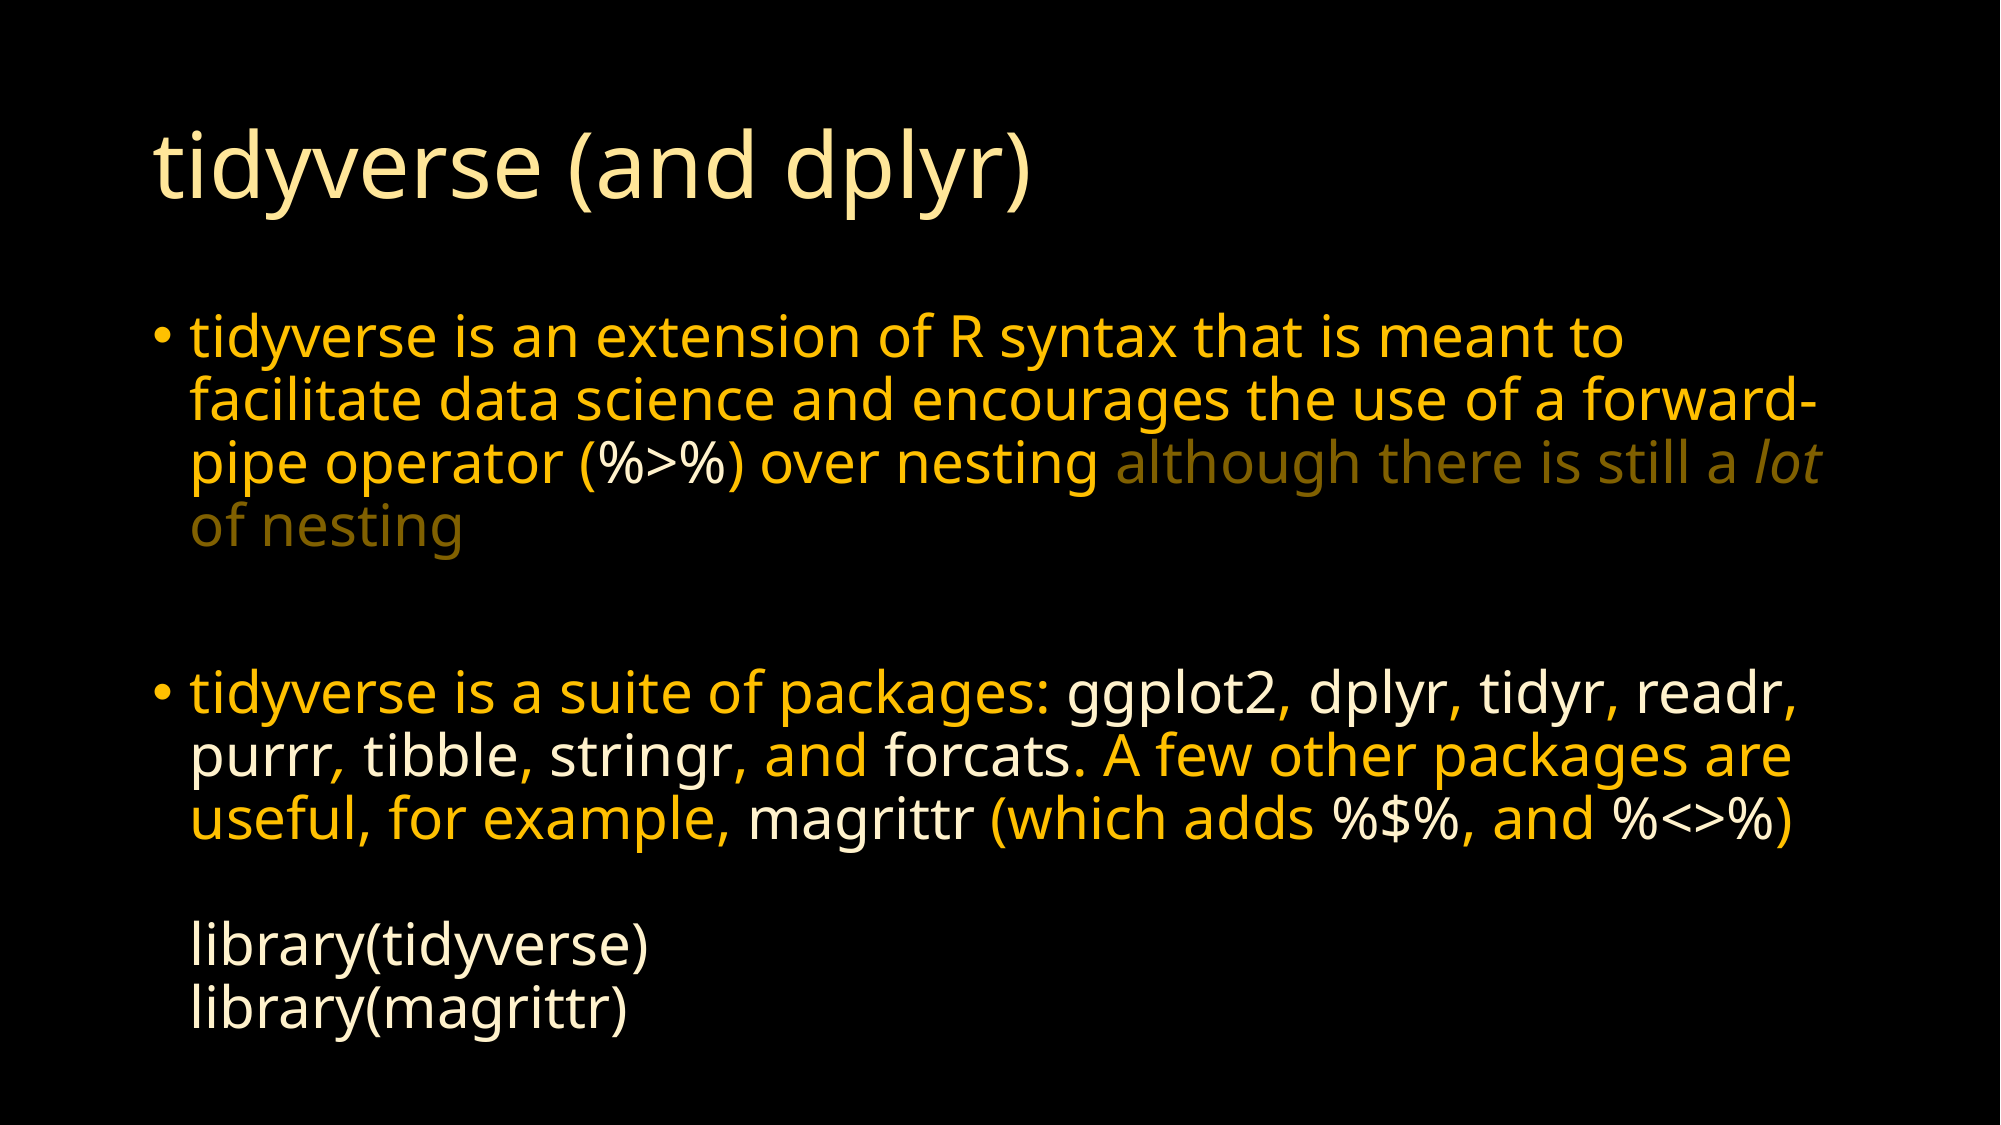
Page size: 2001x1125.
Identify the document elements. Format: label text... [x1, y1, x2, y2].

title tidyverse (and dplyr) [137, 59, 1863, 278]
list tidyverse is an extension of R syntax that is meant to facilitate data science and encourages the use of a forward-pipe operator (%>%) over nesting although there is still a lot of nesting tidyverse is a suite of packages: ggplot2, dplyr, tidyr, readr, purrr, tibble, stringr, and forcats. A few other packages are useful, for example, magrittr (which adds %$%, and %<>%) library(tidyverse) library(magrittr) [137, 299, 1863, 1014]
